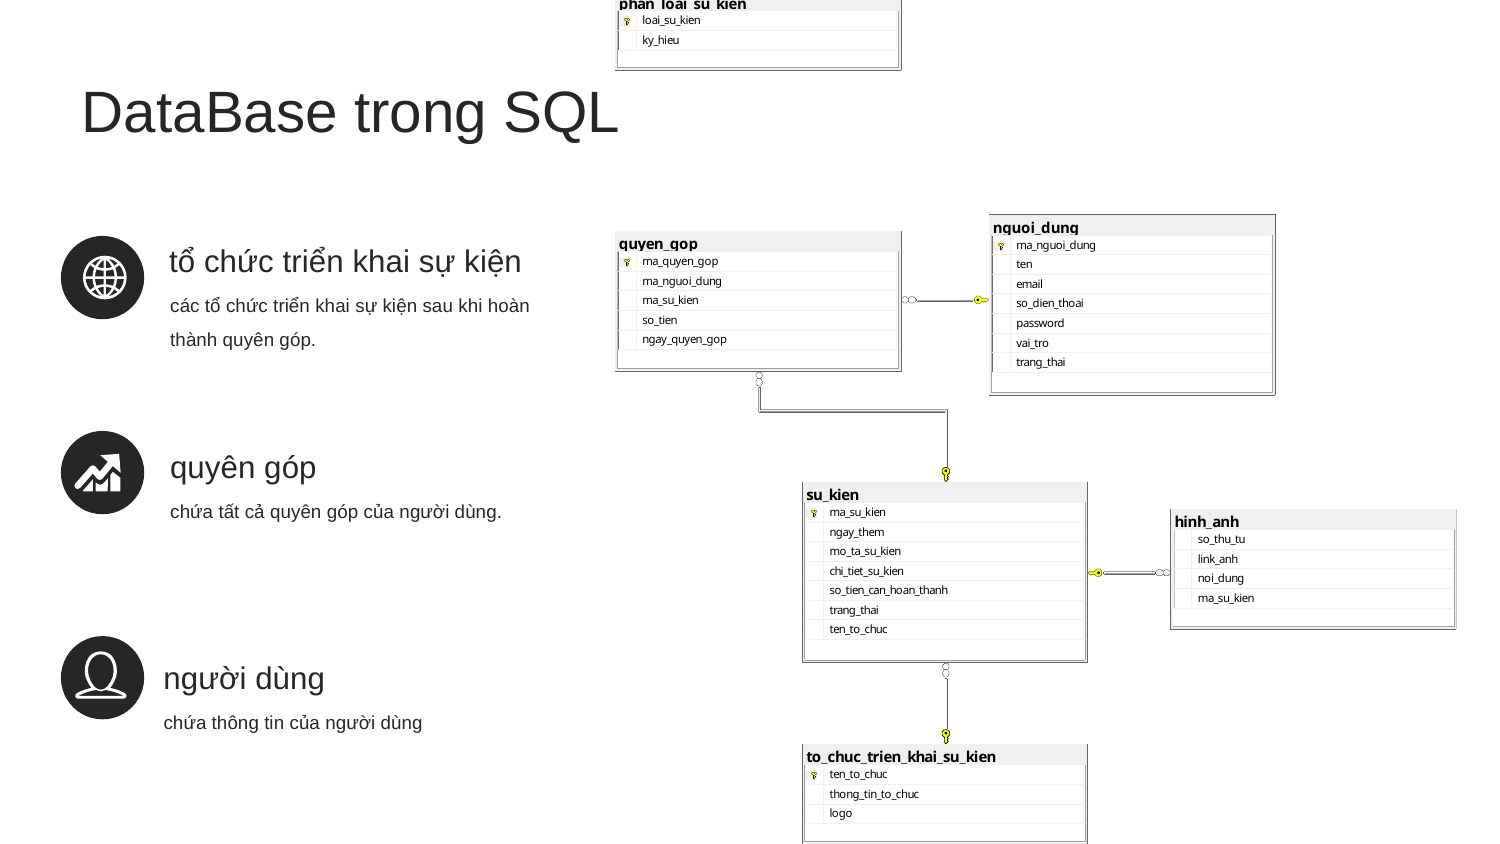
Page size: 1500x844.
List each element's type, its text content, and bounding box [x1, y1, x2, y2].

text_box DataBase trong SQL [32, 67, 614, 152]
text_box tổ chức triển khai sự kiện [154, 234, 538, 287]
text_box các tổ chức triển khai sự kiện sau khi hoàn thành quyên góp. [155, 275, 614, 358]
text_box chứa tất cả quyên góp của người dùng. [155, 481, 614, 530]
text_box quyên góp [155, 440, 332, 493]
text_box [59, 635, 146, 721]
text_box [74, 453, 121, 492]
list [614, 0, 1457, 844]
text_box người dùng [148, 651, 341, 704]
text_box [59, 234, 146, 321]
text_box [59, 429, 146, 516]
text_box [82, 255, 127, 300]
text_box [75, 651, 127, 699]
text_box chứa thông tin của người dùng [148, 692, 614, 741]
